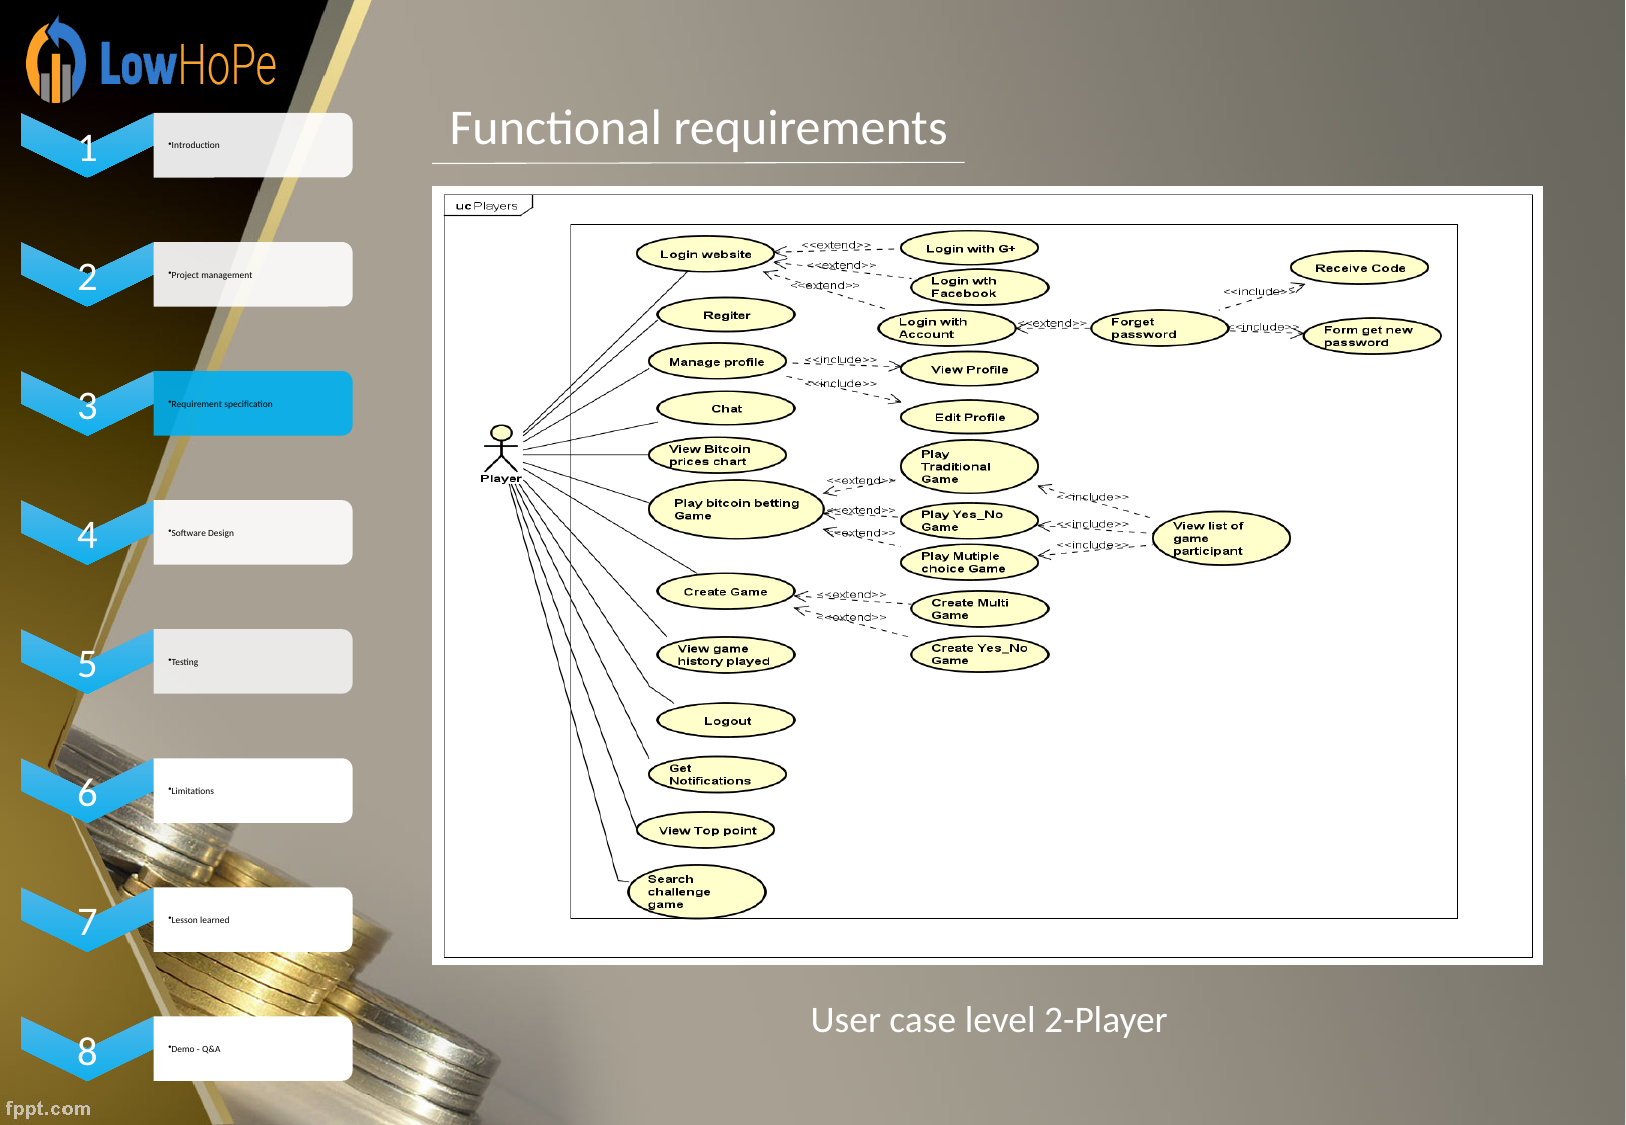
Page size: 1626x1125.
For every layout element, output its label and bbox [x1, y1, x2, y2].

text_box [20, 112, 353, 1081]
picture [0, 0, 1625, 1125]
